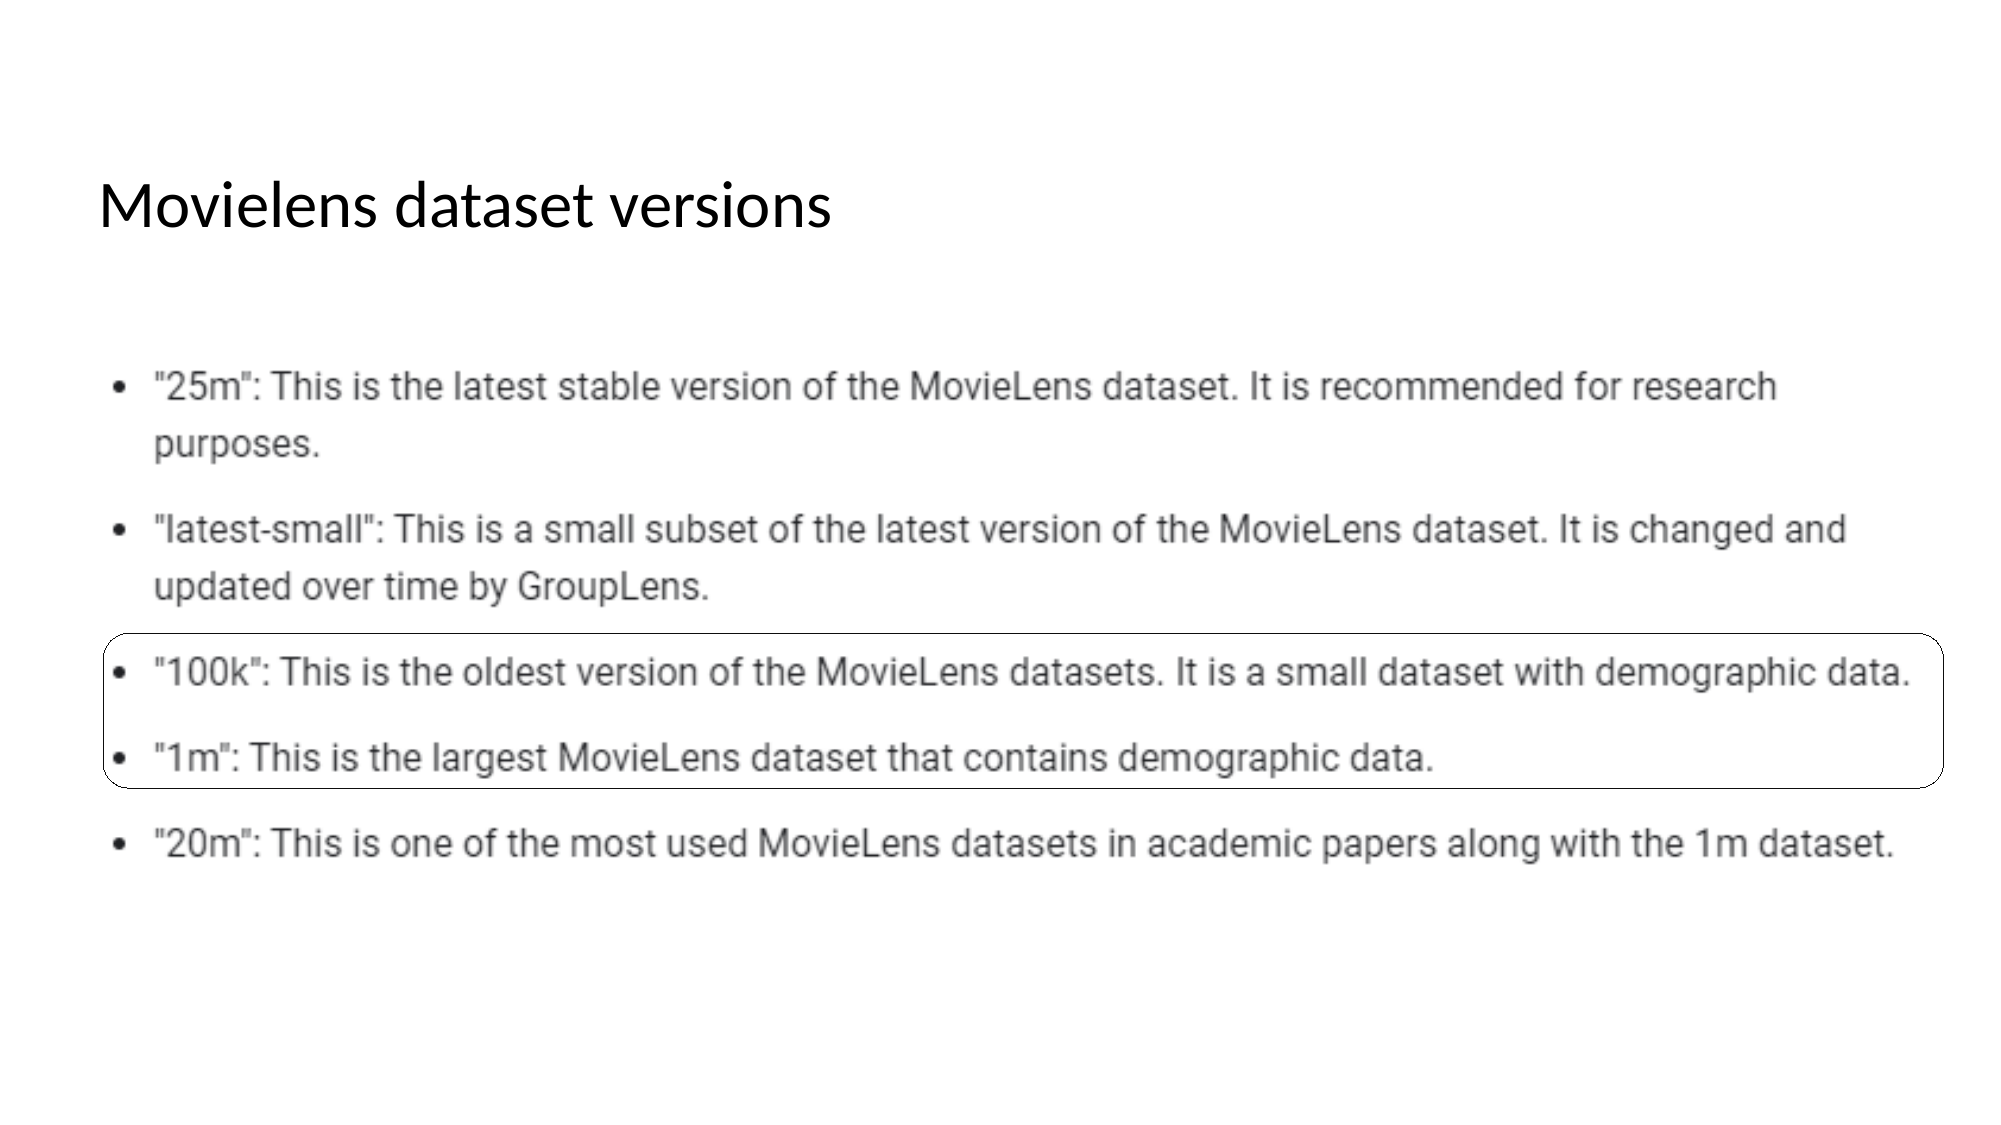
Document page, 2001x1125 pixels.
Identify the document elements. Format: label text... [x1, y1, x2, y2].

text_box Movielens dataset versions [0, 153, 1124, 249]
picture [26, 329, 1975, 886]
